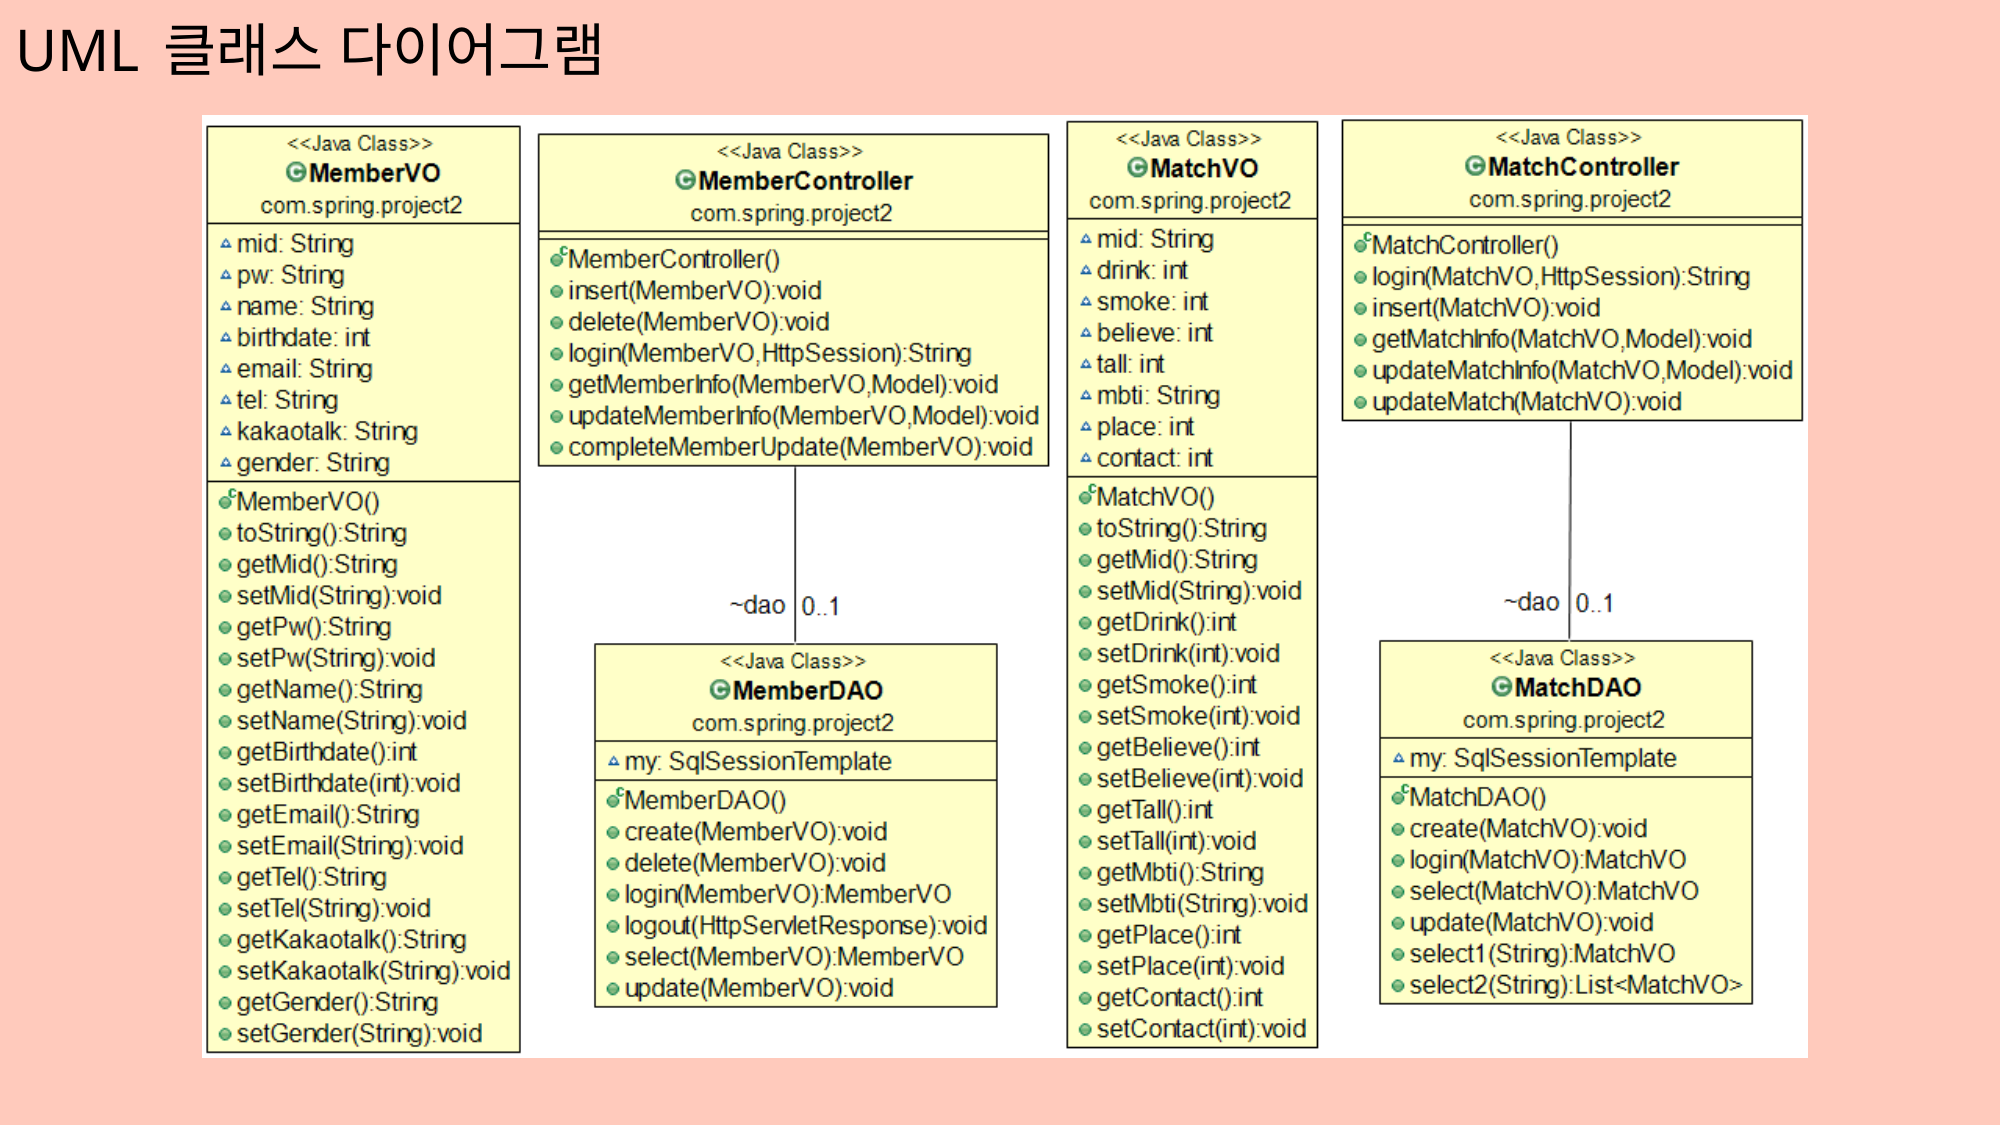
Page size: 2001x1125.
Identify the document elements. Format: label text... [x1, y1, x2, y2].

title UML 클래스 다이어그램 [0, 13, 1725, 92]
picture [202, 115, 1808, 1058]
